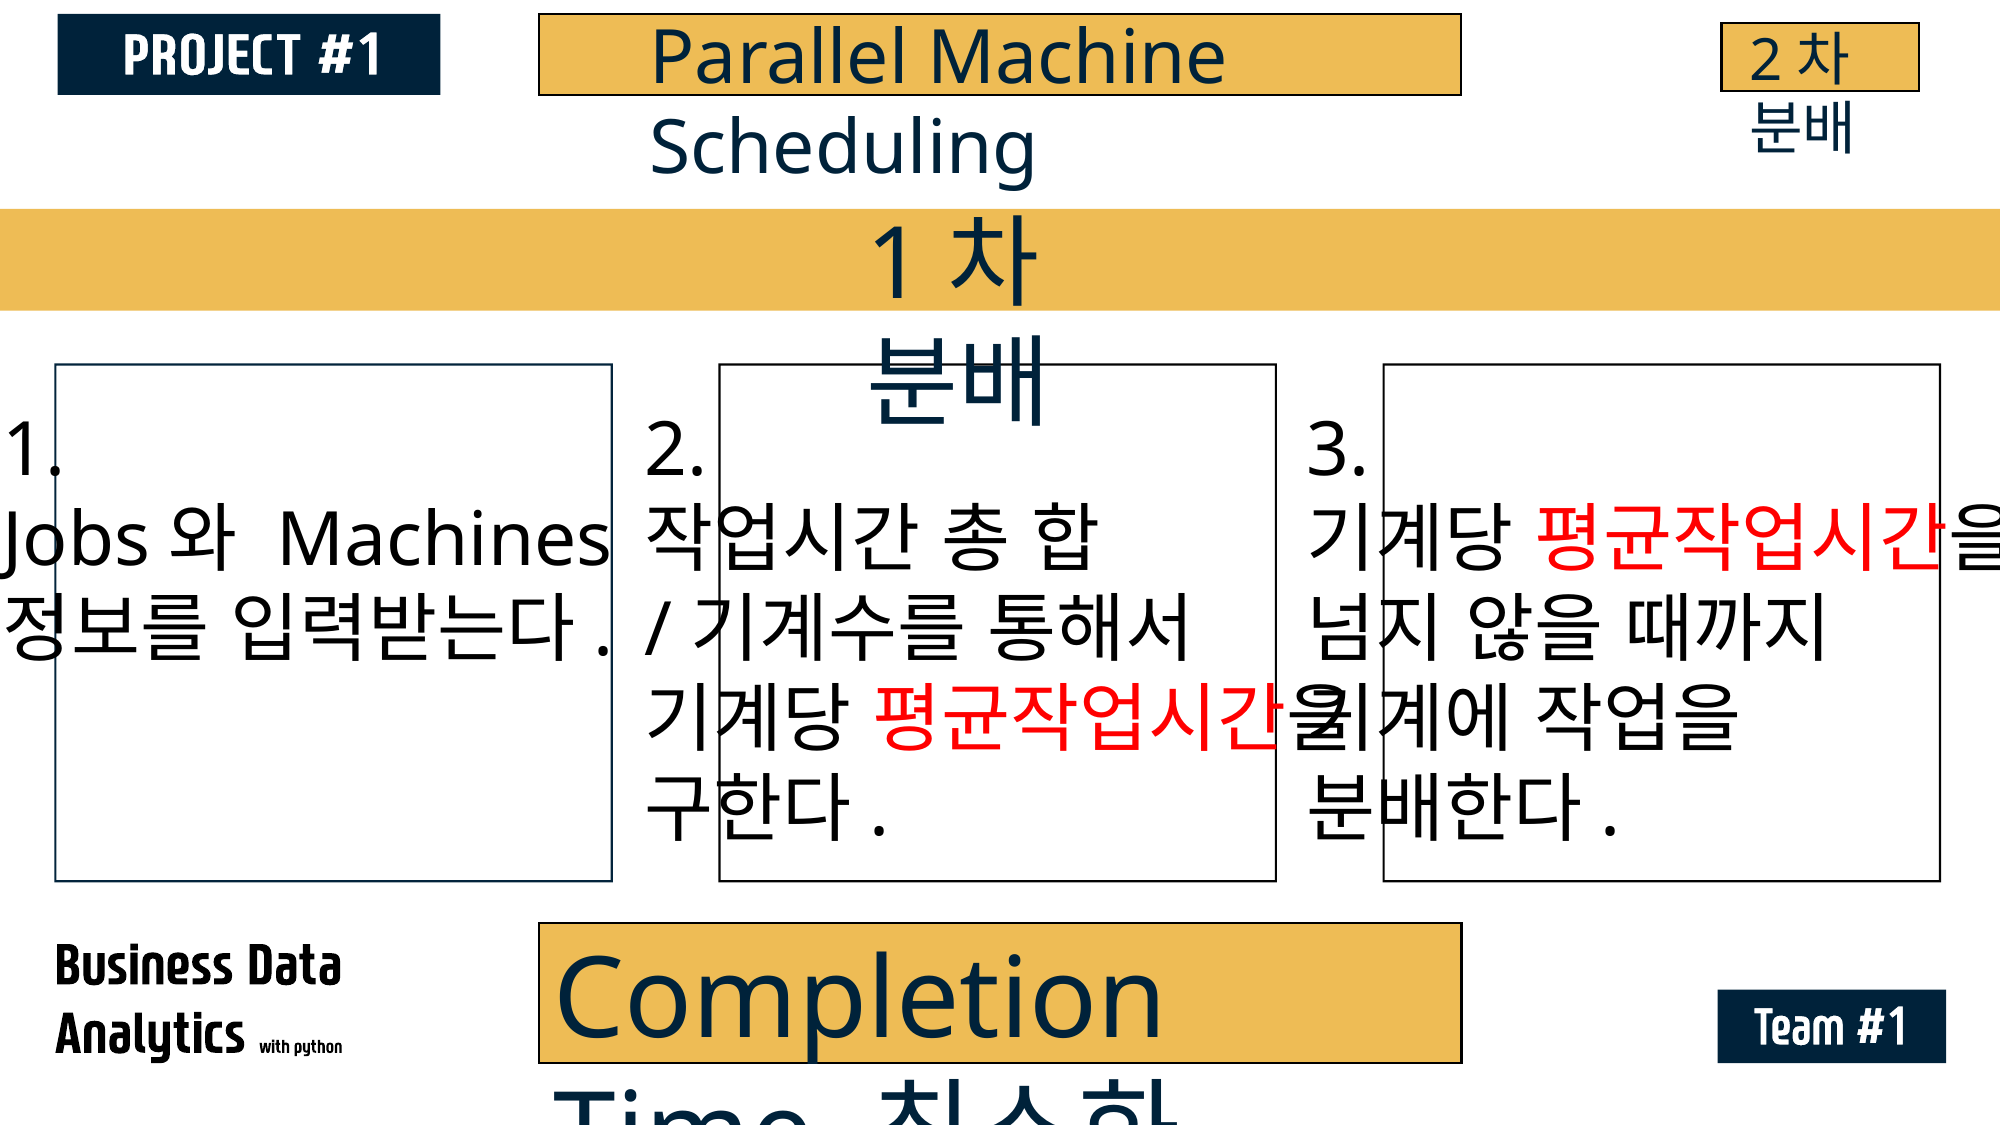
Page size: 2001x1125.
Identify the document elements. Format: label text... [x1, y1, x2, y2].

text_box [82, 952, 128, 987]
text_box [1148, 363, 1277, 393]
text_box Parallel Machine Scheduling [634, 1, 1366, 197]
text_box 1. Jobs와 Machines 정보를 입력받는다. [0, 393, 629, 679]
text_box [538, 13, 634, 96]
text_box Completion Time 최소화 [539, 917, 1461, 1125]
text_box [0, 208, 851, 312]
text_box [129, 952, 139, 985]
text_box 2. 작업시간 총 합 /기계수를 통해서 기계당 평균작업시간을 구한다. [629, 393, 1291, 859]
text_box [191, 952, 212, 986]
text_box [1383, 859, 1941, 882]
text_box [141, 951, 165, 986]
text_box [193, 1011, 202, 1054]
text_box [1721, 14, 1920, 101]
text_box [166, 951, 190, 986]
text_box [129, 943, 139, 951]
text_box 3. 기계당 평균작업시간을 넘지 않을 때까지 기계에 작업을 분배한다. [1291, 393, 2000, 859]
text_box [54, 1011, 107, 1054]
text_box [1717, 989, 1947, 1064]
text_box [212, 952, 234, 986]
text_box [1366, 13, 1462, 96]
text_box [718, 363, 851, 393]
text_box [1383, 363, 1941, 393]
text_box [133, 1011, 171, 1065]
text_box [293, 1038, 343, 1058]
text_box 1차 분배 [851, 191, 1148, 447]
text_box [248, 943, 273, 986]
text_box [172, 1011, 191, 1054]
text_box [318, 952, 342, 987]
text_box [57, 13, 441, 96]
text_box [54, 363, 613, 393]
text_box [258, 1038, 291, 1054]
text_box [108, 1020, 131, 1055]
text_box [204, 1020, 246, 1054]
text_box [54, 679, 613, 882]
text_box [274, 943, 317, 987]
text_box [1148, 208, 2000, 312]
text_box [718, 859, 1277, 882]
text_box [56, 943, 81, 986]
